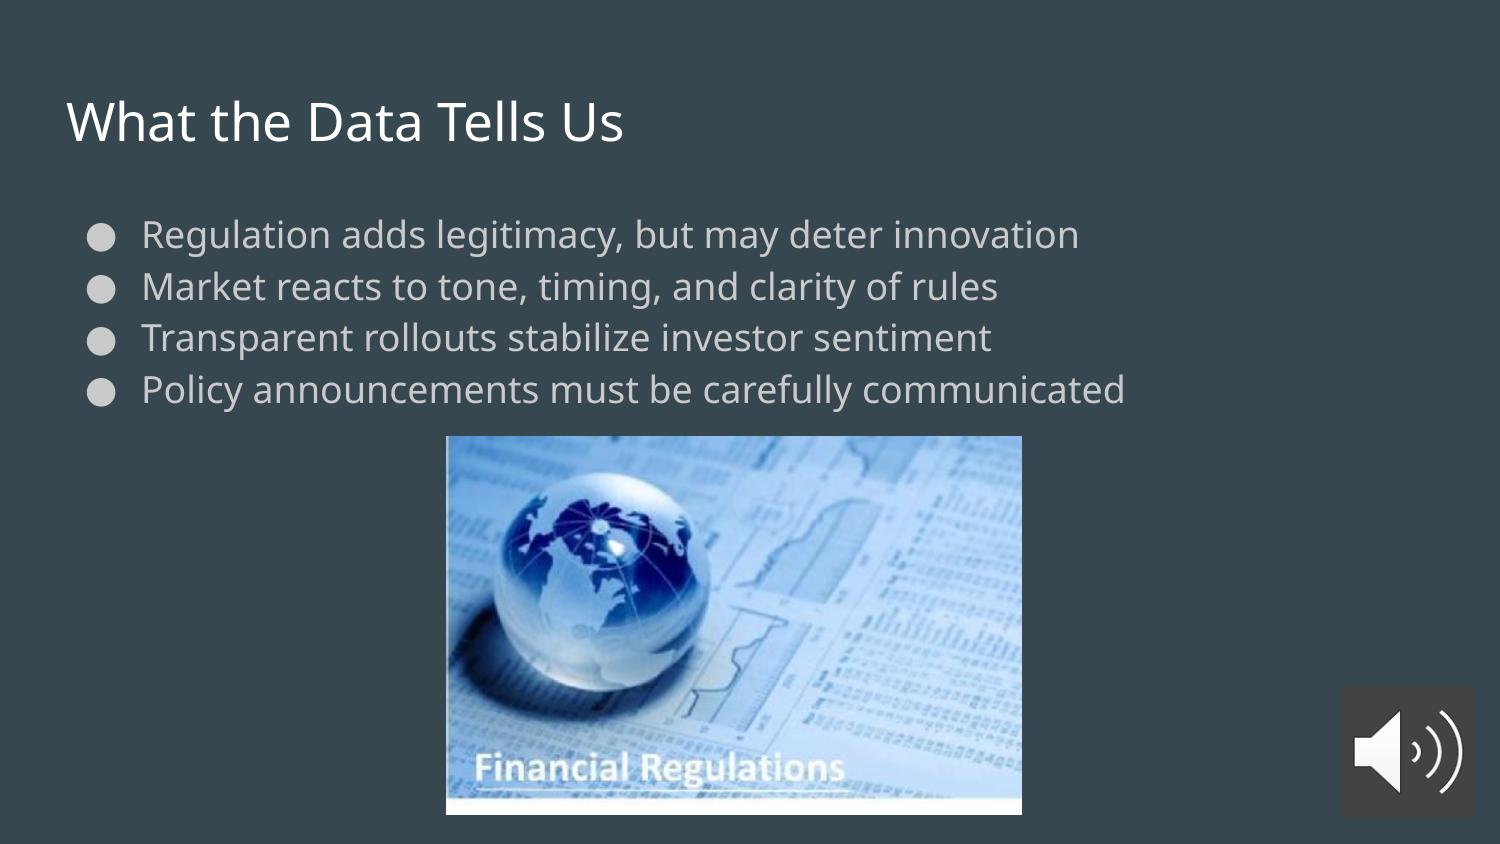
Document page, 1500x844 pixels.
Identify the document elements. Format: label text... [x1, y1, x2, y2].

picture [1341, 685, 1476, 819]
list Regulation adds legitimacy, but may deter innovation Market reacts to tone, timing, and clarity of rules Transparent rollouts stabilize investor sentiment Policy announcements must be carefully communicated [51, 189, 1449, 750]
title What the Data Tells Us [51, 72, 1449, 167]
picture [445, 436, 1022, 815]
